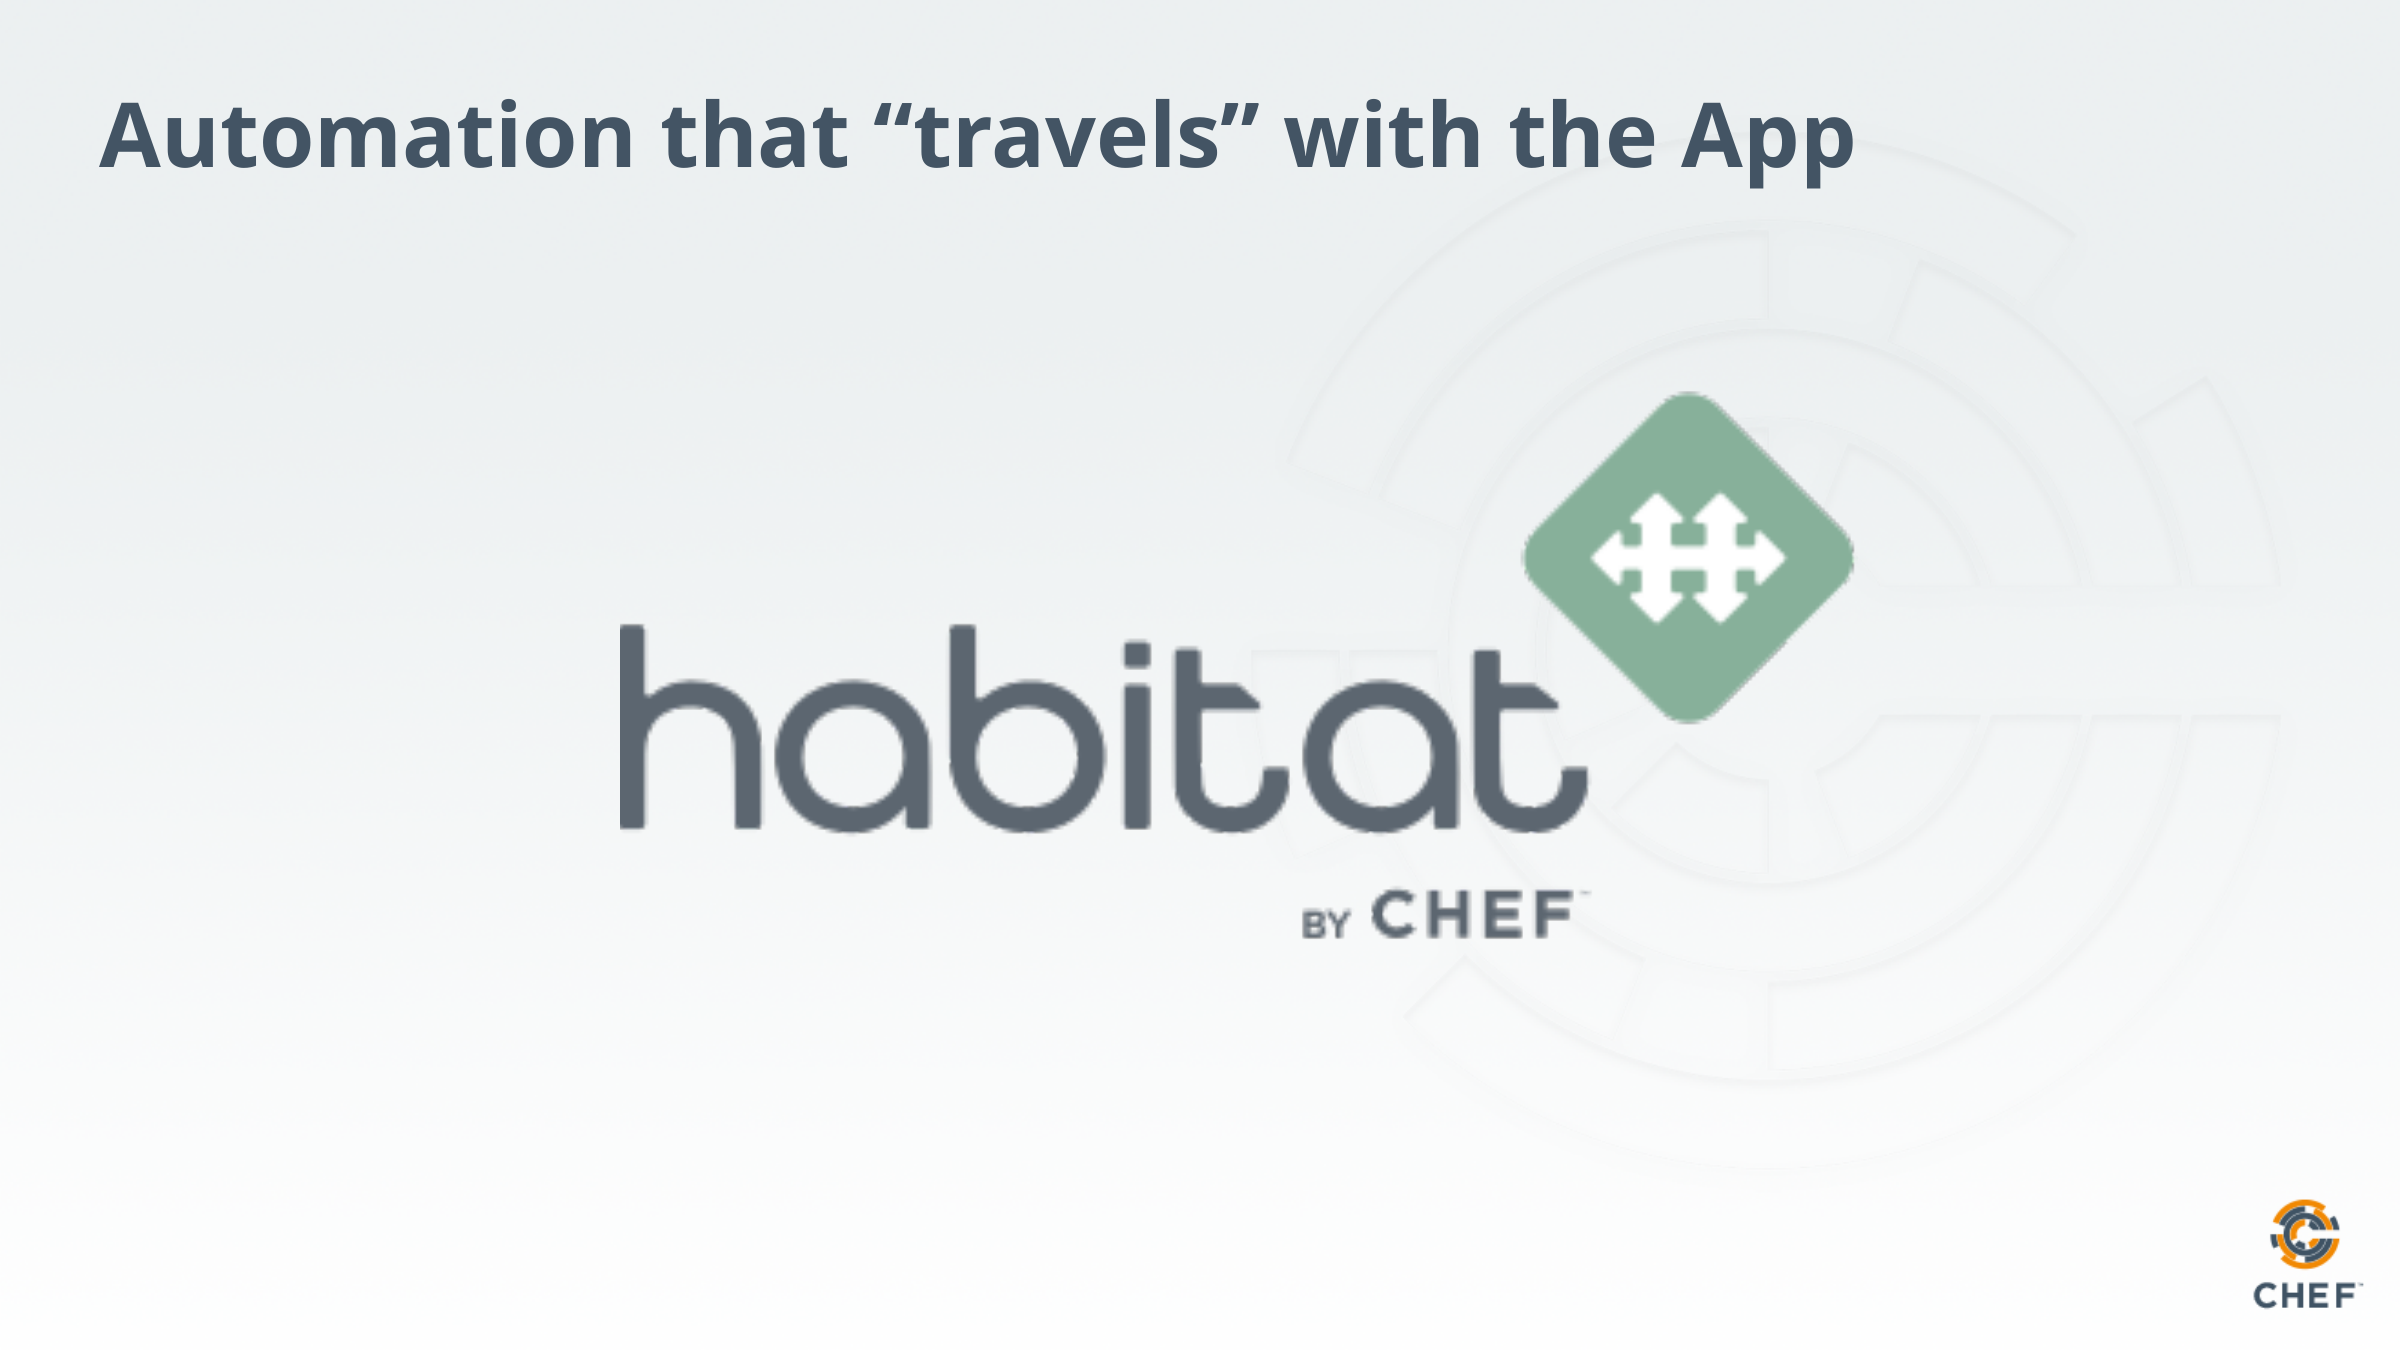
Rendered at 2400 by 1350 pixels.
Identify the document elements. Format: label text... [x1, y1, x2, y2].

title Automation that “travels” with the App [99, 90, 2300, 190]
picture [0, 0, 2400, 1350]
